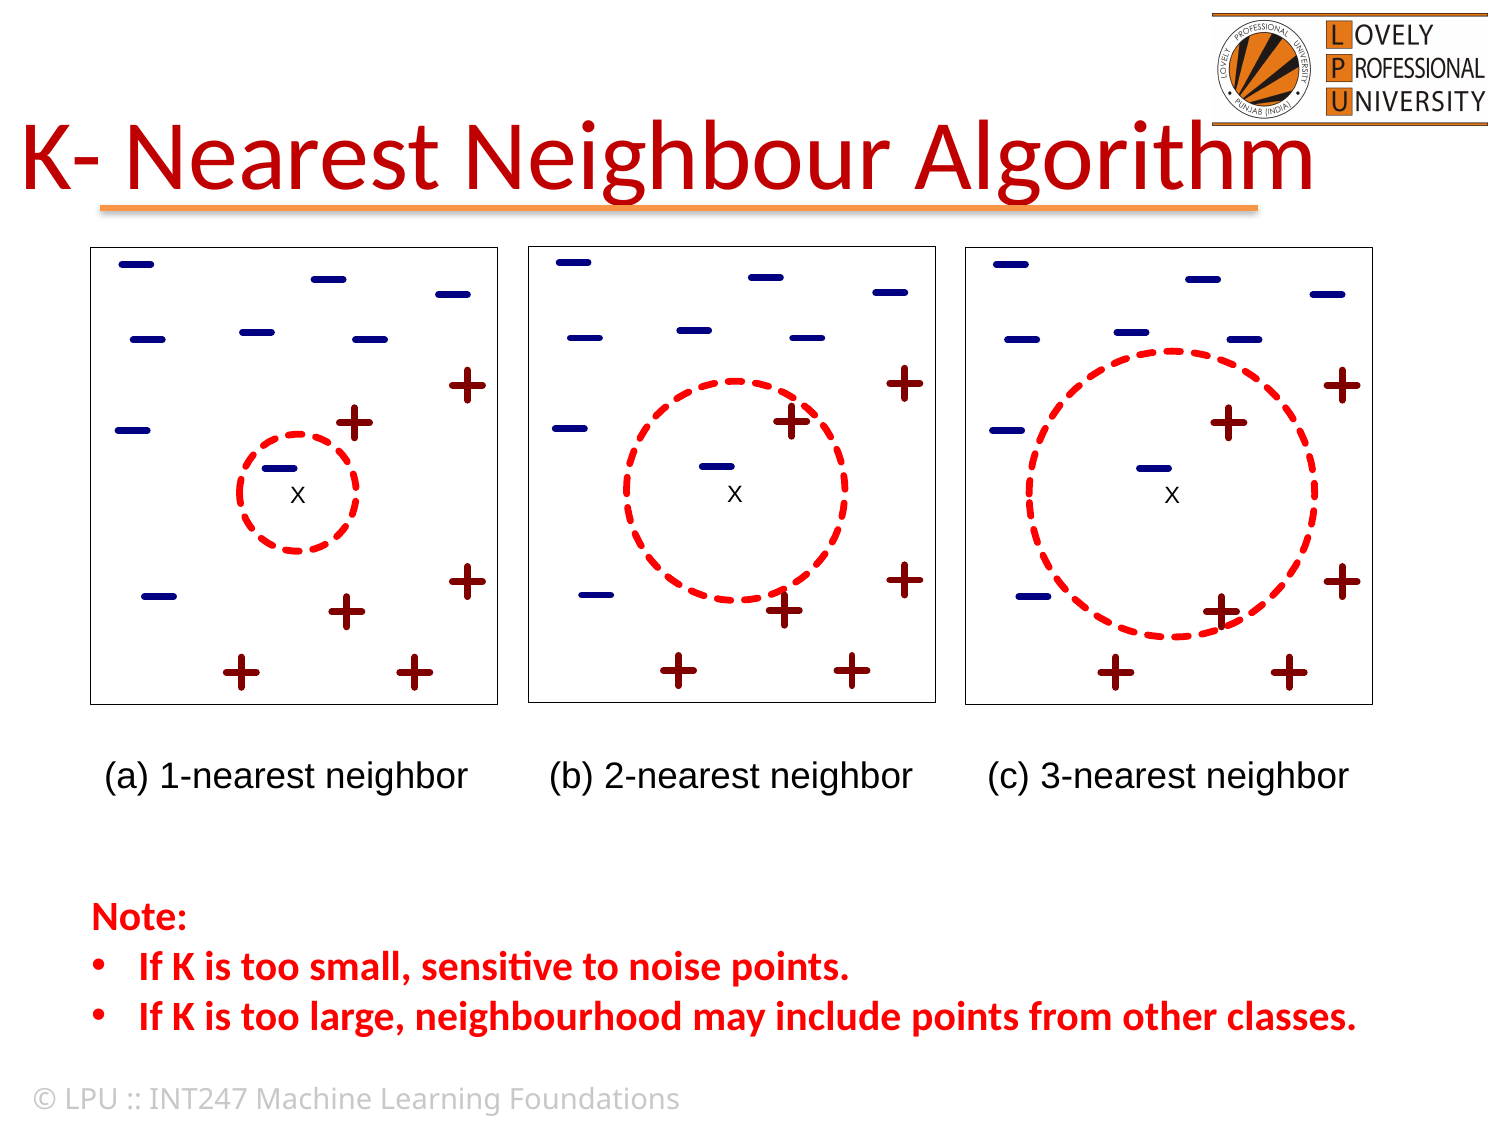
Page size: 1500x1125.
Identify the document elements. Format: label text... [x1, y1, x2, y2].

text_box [1212, 13, 1488, 126]
title K- Nearest Neighbour Algorithm [5, 56, 1356, 244]
text_box Note: If K is too small, sensitive to noise points. If K is too large, neighbourhood may include points from other classes. [76, 881, 1424, 1047]
slide_number © LPU :: INT247 Machine Learning Foundations [17, 1070, 950, 1125]
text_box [87, 243, 1376, 841]
